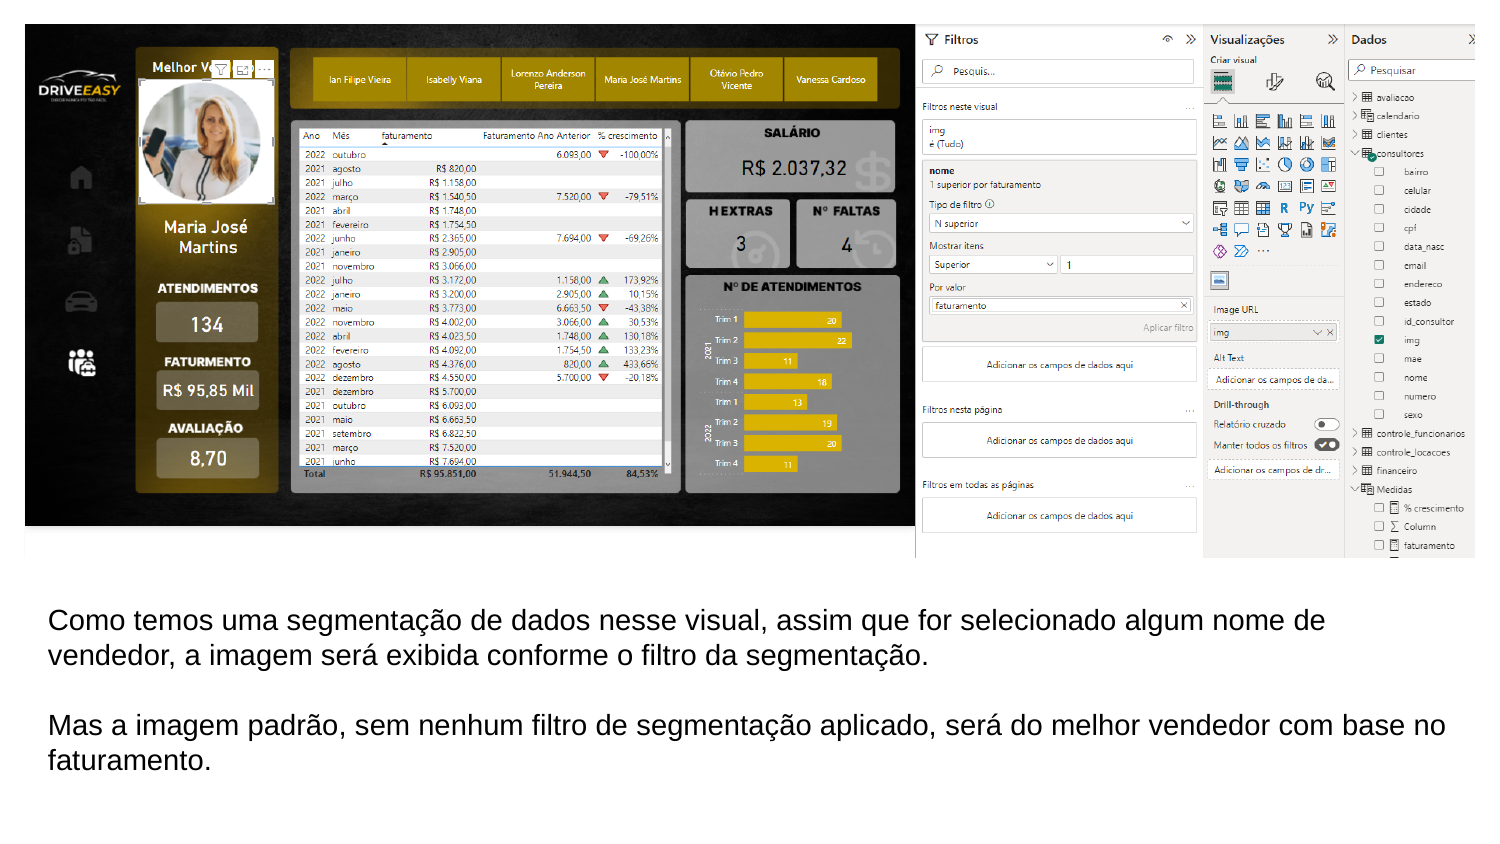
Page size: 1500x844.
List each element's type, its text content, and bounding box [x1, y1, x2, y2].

picture [24, 24, 1476, 558]
text_box Como temos uma segmentação de dados nesse visual, assim que for selecionado algum nome de vendedor, a imagem será exibida conforme o filtro da segmentação. Mas a imagem padrão, sem nenhum filtro de segmentação aplicado, será do melhor vendedor com base no faturamento. [33, 586, 1467, 791]
